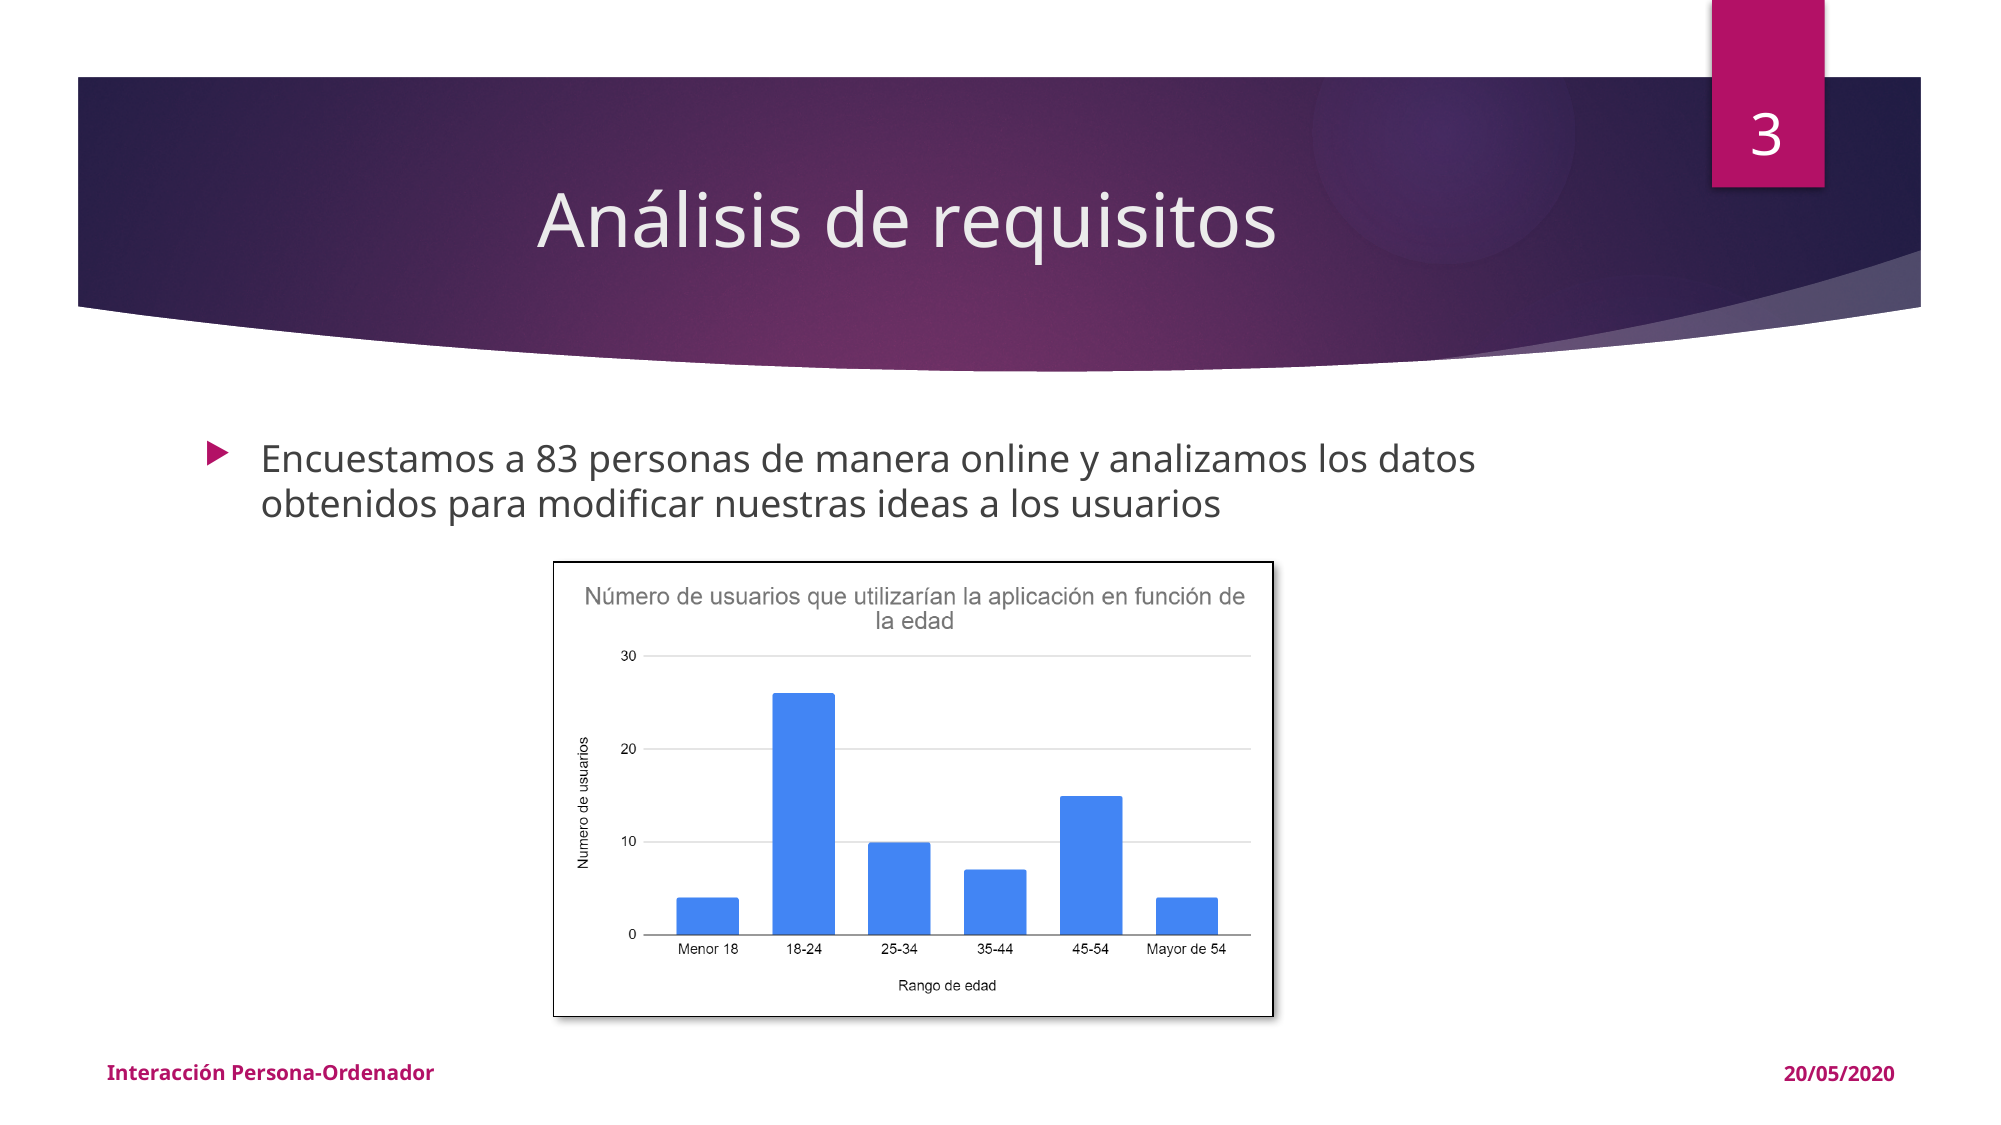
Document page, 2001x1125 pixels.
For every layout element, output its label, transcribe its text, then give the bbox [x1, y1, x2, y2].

picture [553, 562, 1273, 1016]
slide_number 3 [1698, 48, 1836, 175]
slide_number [1747, 1048, 1911, 1099]
footer Interacción Persona-Ordenador [92, 1048, 726, 1099]
list Encuestamos a 83 personas de manera online y analizamos los datos obtenidos para modificar nuestras ideas a los usuarios [189, 427, 1638, 988]
title Análisis de requisitos [189, 159, 1627, 276]
